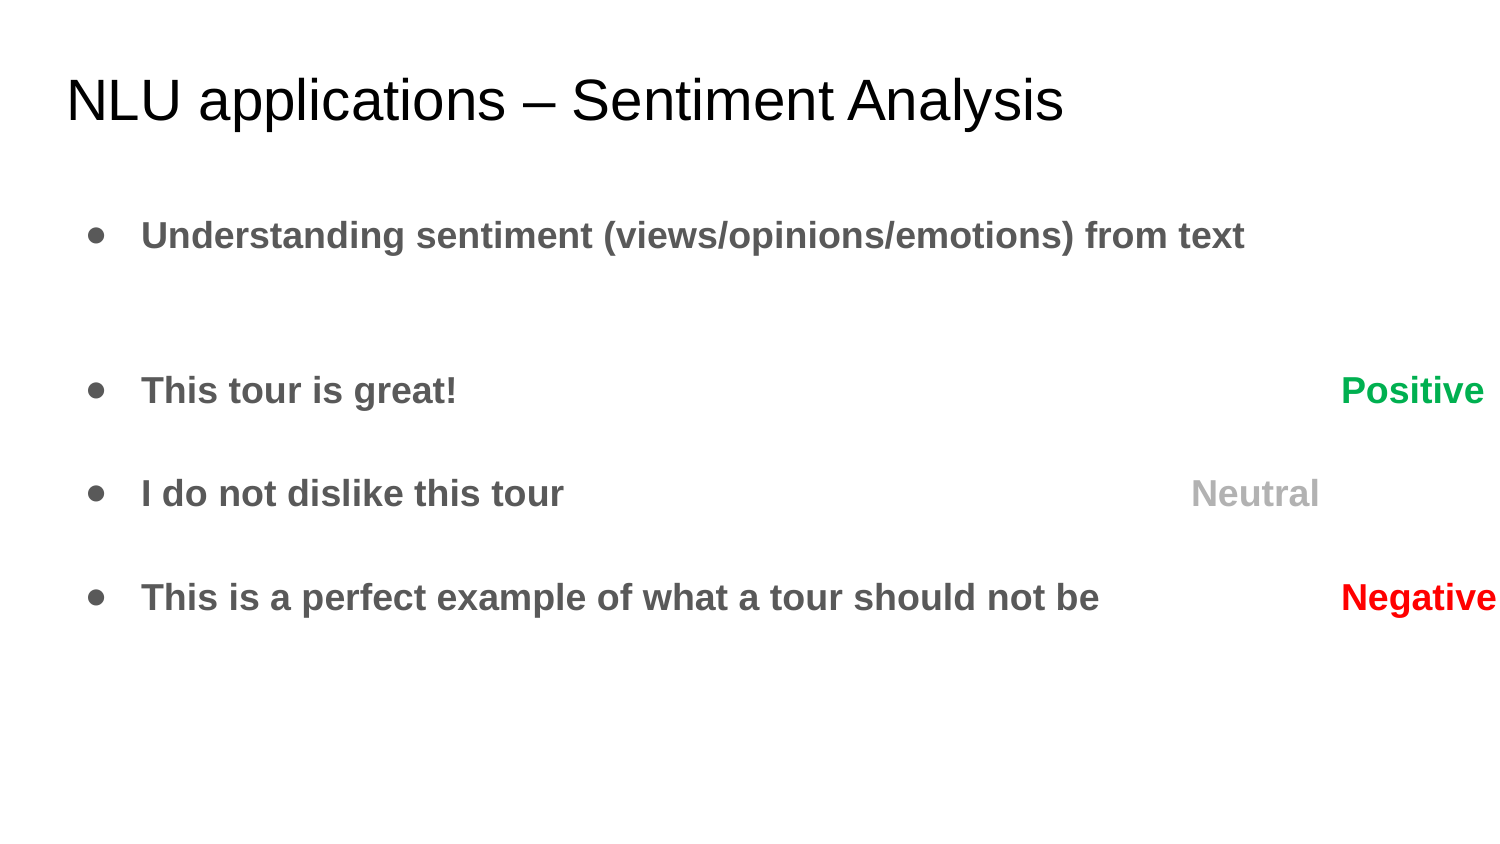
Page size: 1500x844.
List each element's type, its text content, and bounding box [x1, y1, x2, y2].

list Understanding sentiment (views/opinions/emotions) from text This tour is great! Positive I do not dislike this tour Neutral This is a perfect example of what a tour should not be Negative [51, 189, 1500, 750]
title NLU applications – Sentiment Analysis [51, 47, 1449, 142]
